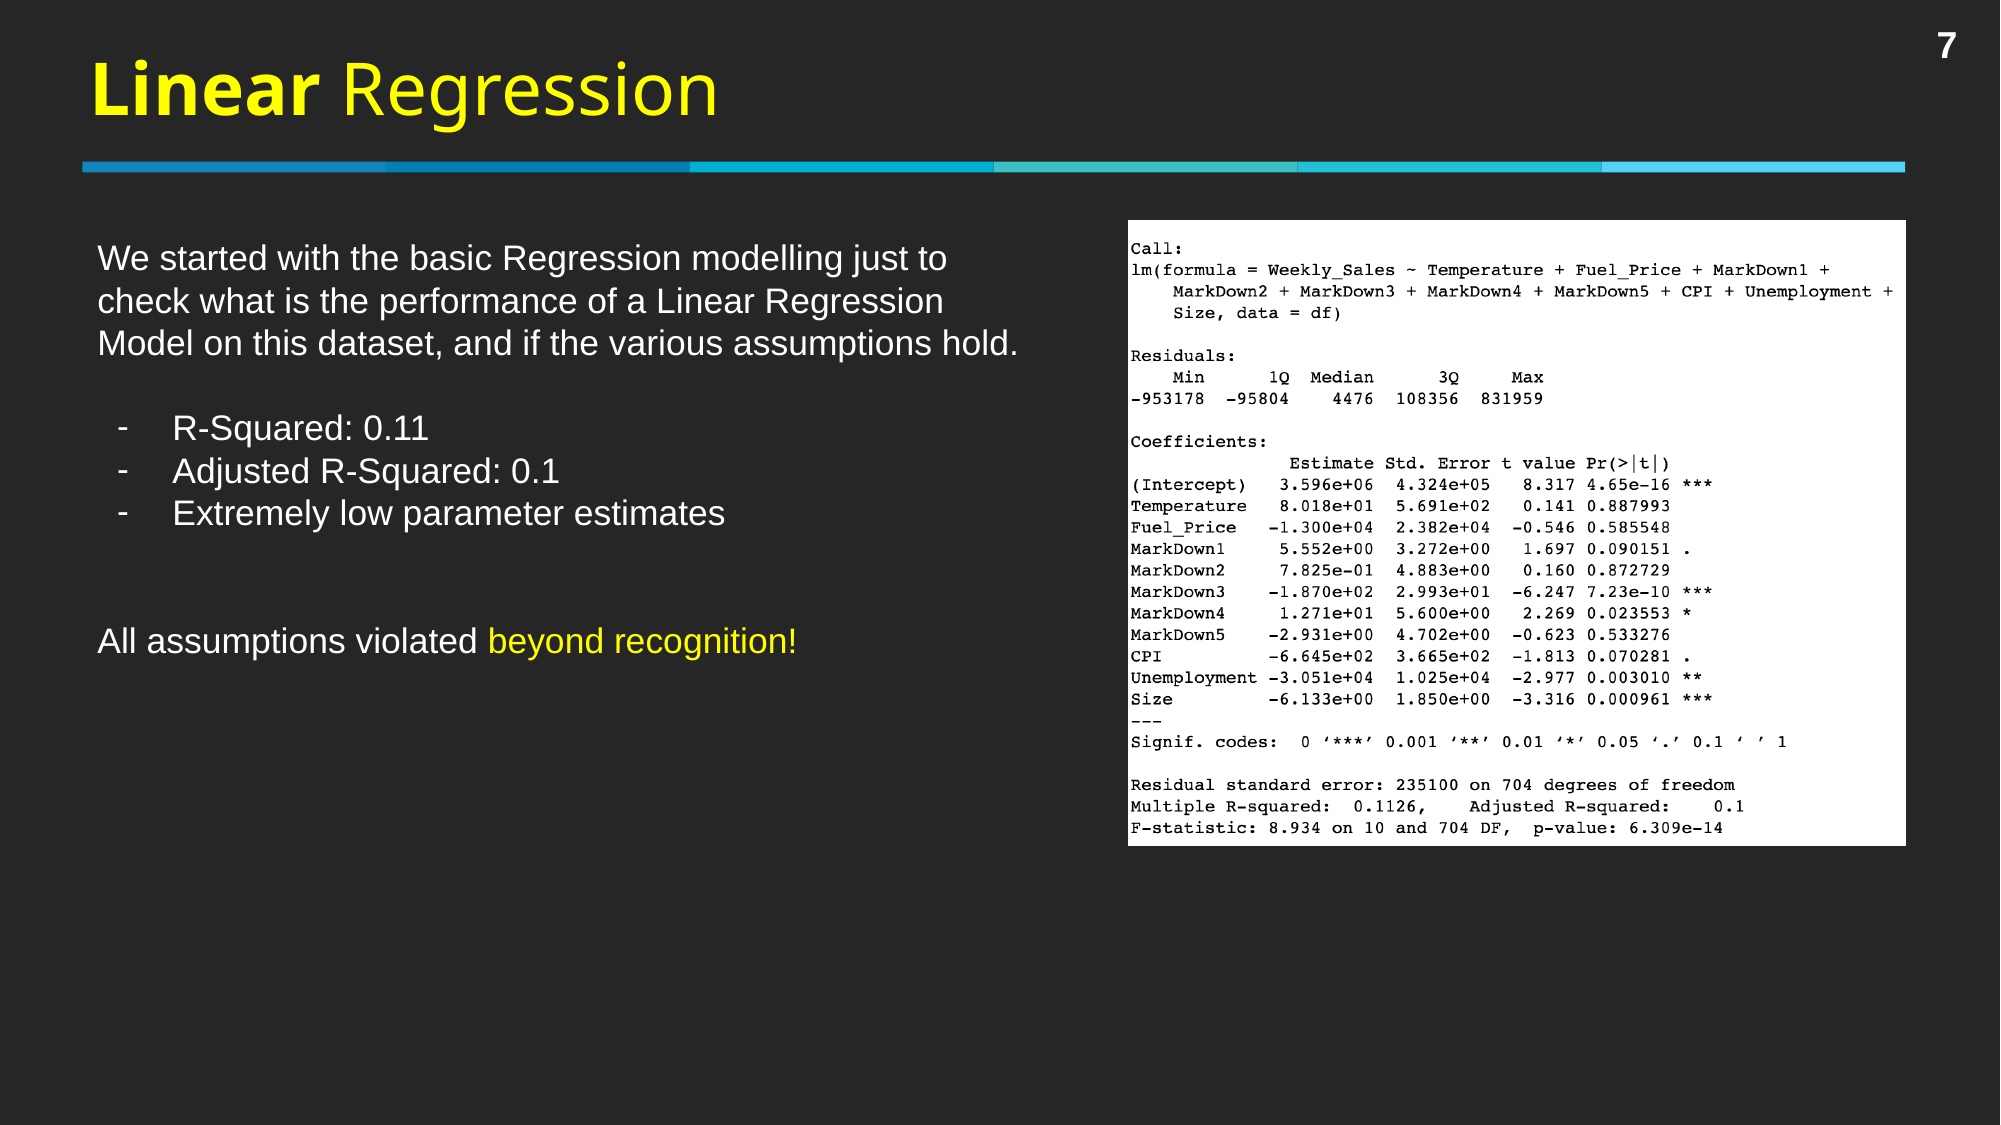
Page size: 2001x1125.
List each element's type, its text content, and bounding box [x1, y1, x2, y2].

text_box We started with the basic Regression modelling just to check what is the performance of a Linear Regression Model on this dataset, and if the various assumptions hold. R-Squared: 0.11 Adjusted R-Squared: 0.1 Extremely low parameter estimates All assumptions violated beyond recognition! [82, 220, 1053, 676]
picture [1128, 220, 1906, 846]
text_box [81, 161, 1906, 173]
text_box Linear Regression [74, 39, 1190, 145]
